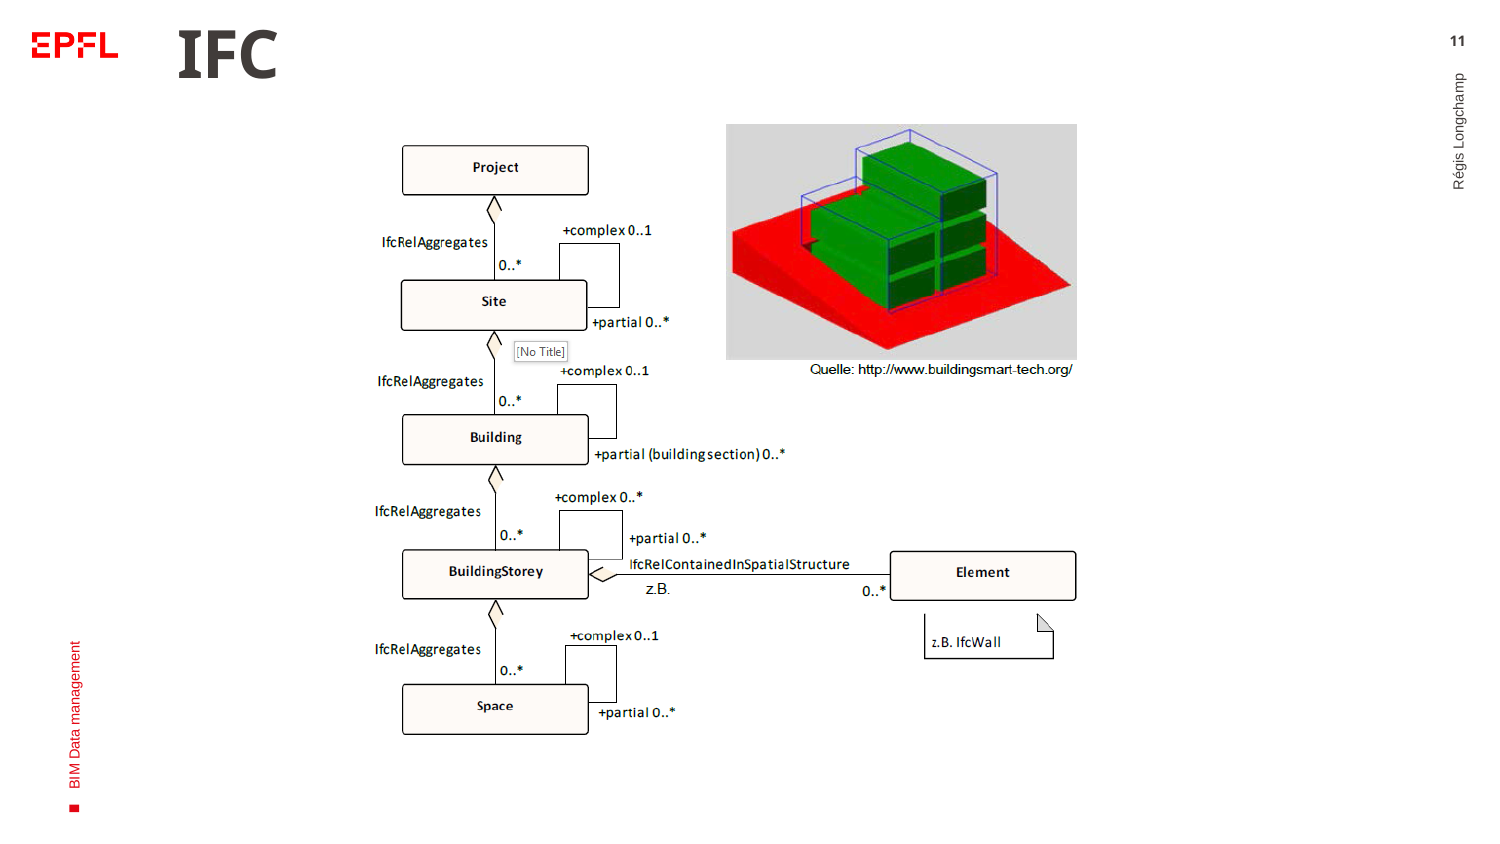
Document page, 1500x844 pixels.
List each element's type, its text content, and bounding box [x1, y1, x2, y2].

picture [366, 109, 1086, 747]
picture [21, 21, 129, 69]
footer Régis Longchamp [1415, 59, 1500, 641]
title IFC [148, 21, 750, 198]
slide_number 11 [1415, 32, 1500, 59]
slide_number BIM Data management [0, 256, 149, 805]
